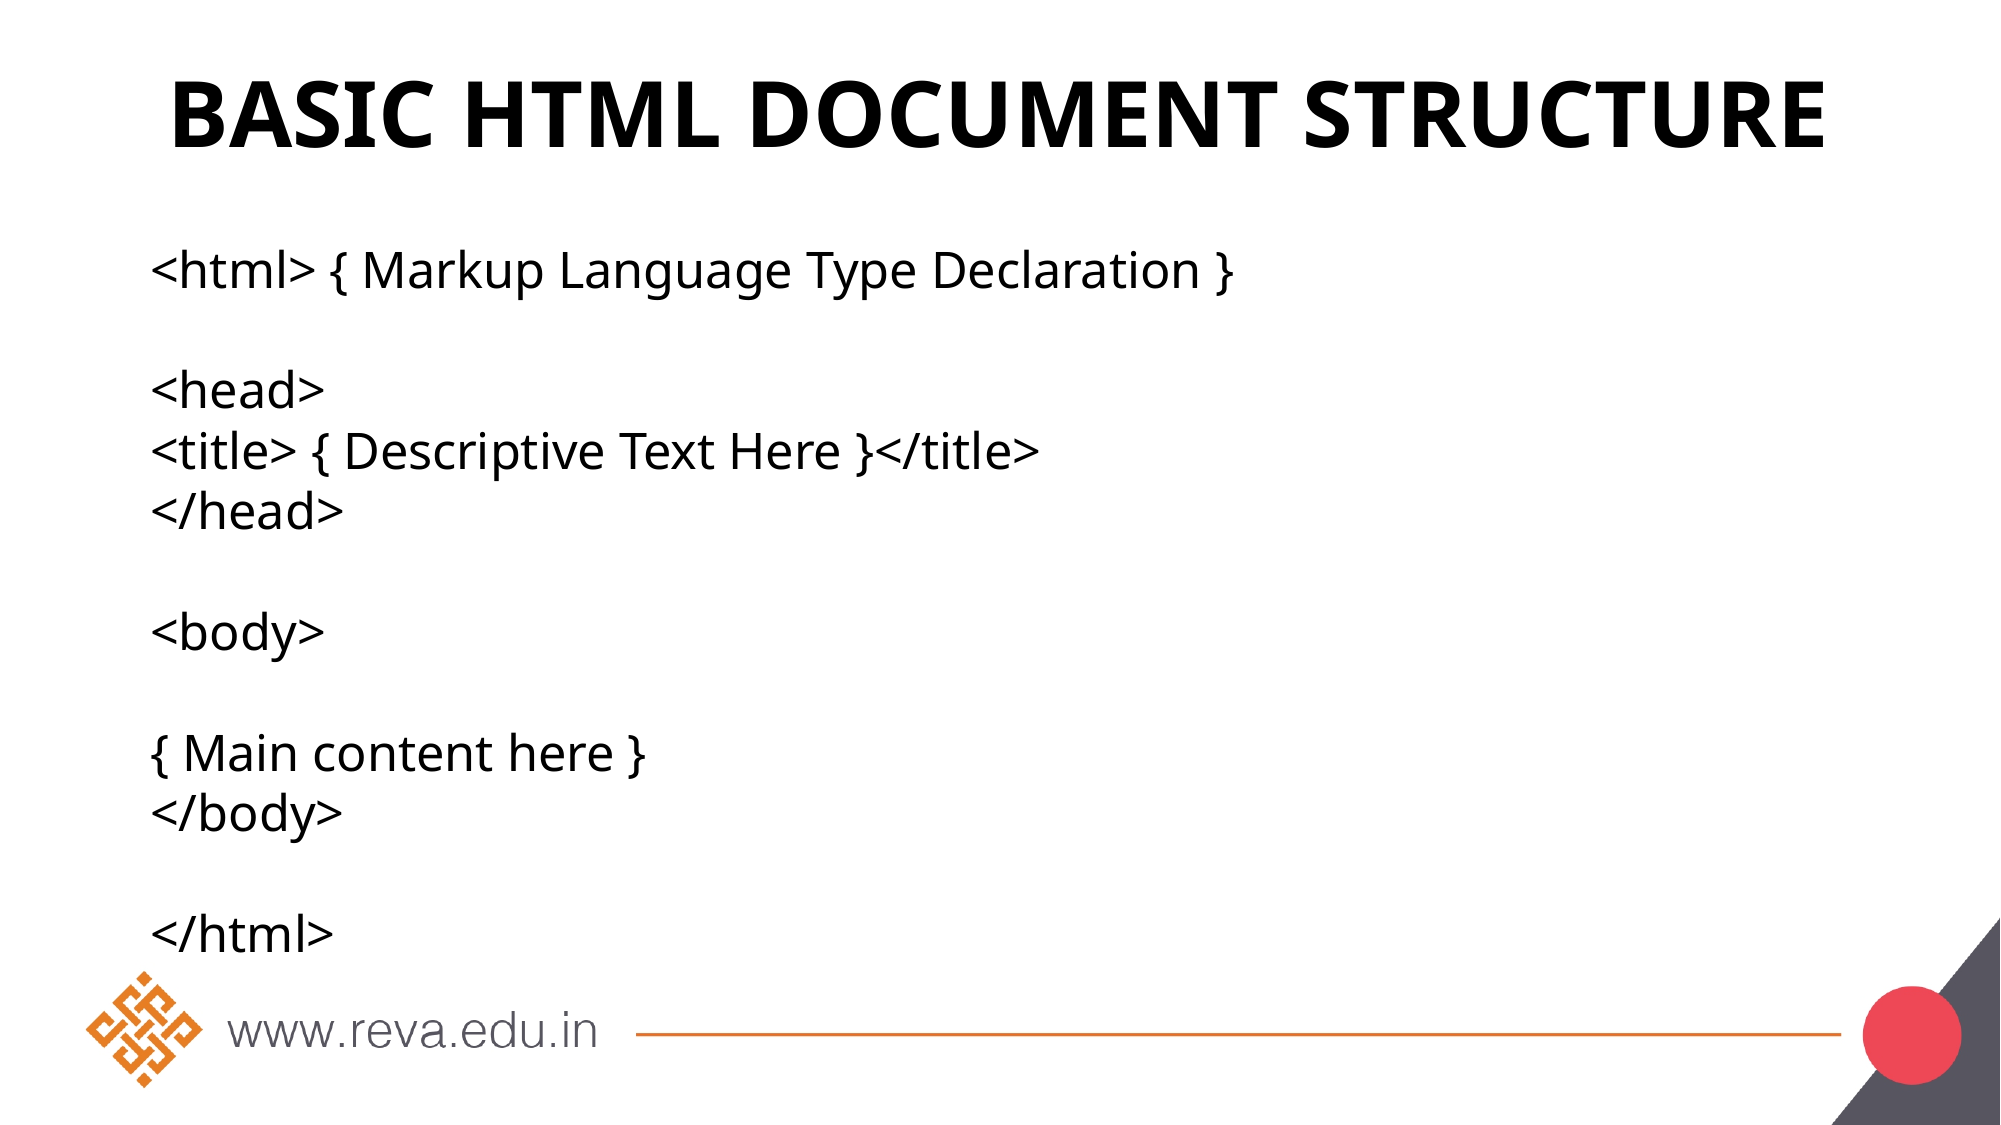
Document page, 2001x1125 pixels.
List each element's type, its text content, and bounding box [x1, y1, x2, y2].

picture [0, 0, 2000, 1125]
list [102, 224, 1352, 1000]
title Basic HTML Document Structure [97, 61, 1900, 134]
text_box <html> { Markup Language Type Declaration } <head> <title> { Descriptive Text Here }</title> </head> <body> { Main content here } </body> </html> [135, 230, 1823, 970]
